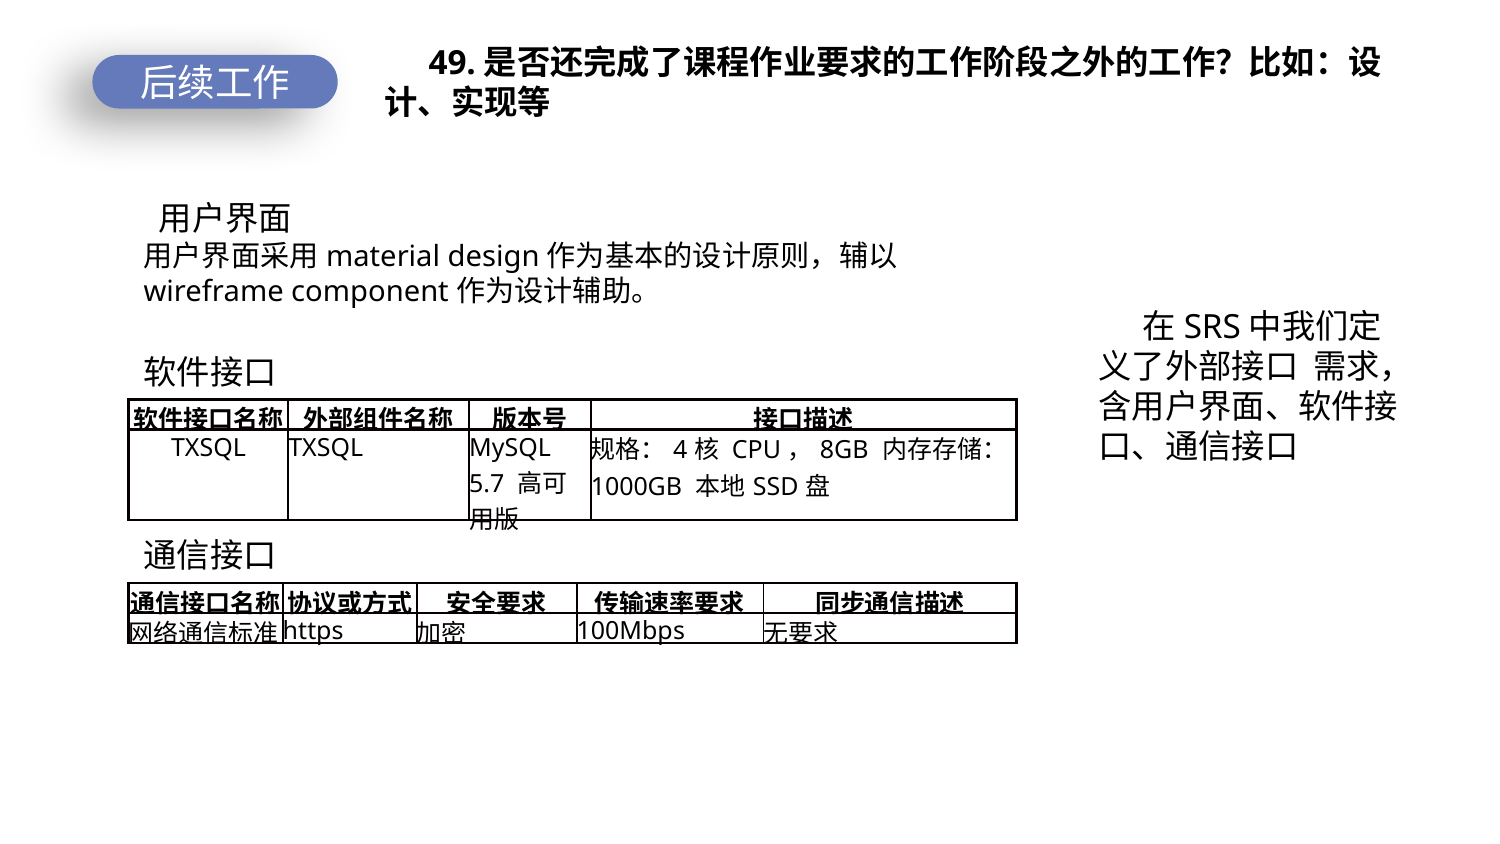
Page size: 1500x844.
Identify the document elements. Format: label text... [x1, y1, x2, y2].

table_cell 100Mbps [578, 614, 763, 642]
table_cell MySQL 5.7 高可用版 [470, 431, 590, 474]
text_box 用户界面 用户界面采用material design作为基本的设计原则，辅以wireframe component作为设计辅助。 [128, 189, 963, 315]
table_header 安全要求 [418, 584, 576, 612]
table_header 协议或方式 [284, 584, 416, 612]
table_header 传输速率要求 [578, 584, 763, 612]
text_box 49.是否还完成了课程作业要求的工作阶段之外的工作？比如：设计、实现等 [369, 33, 1418, 129]
text_box 软件接口 [128, 344, 963, 398]
text_box 通信接口 [128, 474, 963, 582]
table_cell 无要求 [764, 614, 1015, 642]
table_cell TXSQL [289, 431, 468, 474]
table_header 版本号 [470, 401, 590, 428]
table_header 接口描述 [592, 401, 1015, 428]
table_header 外部组件名称 [289, 401, 468, 428]
text_box 后续工作 [92, 54, 338, 109]
table_cell https [284, 614, 416, 642]
table_cell 加密 [418, 614, 576, 642]
table_cell TXSQL [130, 431, 287, 474]
table_header 软件接口名称 [130, 401, 287, 428]
table_cell 网络通信标准 [130, 614, 282, 642]
table_header 通信接口名称 [130, 584, 282, 612]
table_header 同步通信描述 [764, 584, 1015, 612]
text_box 在SRS中我们定义了外部接口 需求，含用户界面、软件接口、通信接口 [1083, 298, 1418, 473]
table_cell 规格：4核 CPU，8GB 内存存储：1000GB 本地SSD盘 [592, 431, 1015, 519]
